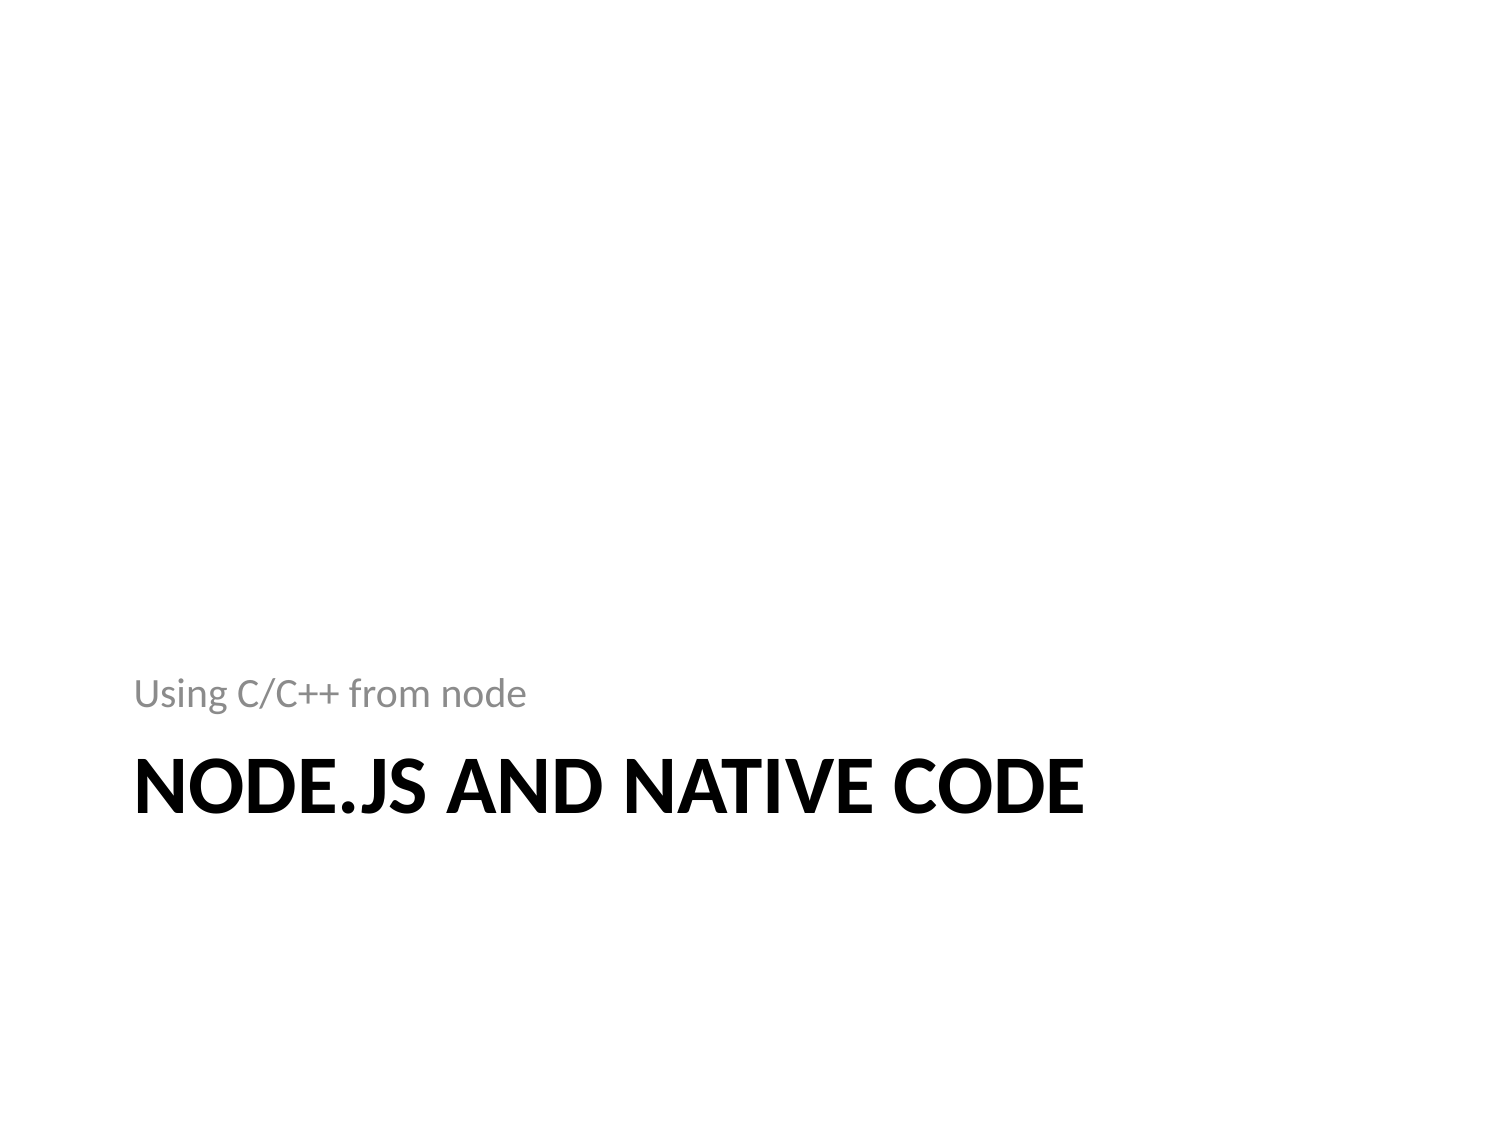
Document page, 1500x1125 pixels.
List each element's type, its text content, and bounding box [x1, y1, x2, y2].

list Using C/C++ from node [118, 476, 1394, 723]
title Node.js and native code [118, 723, 1394, 947]
